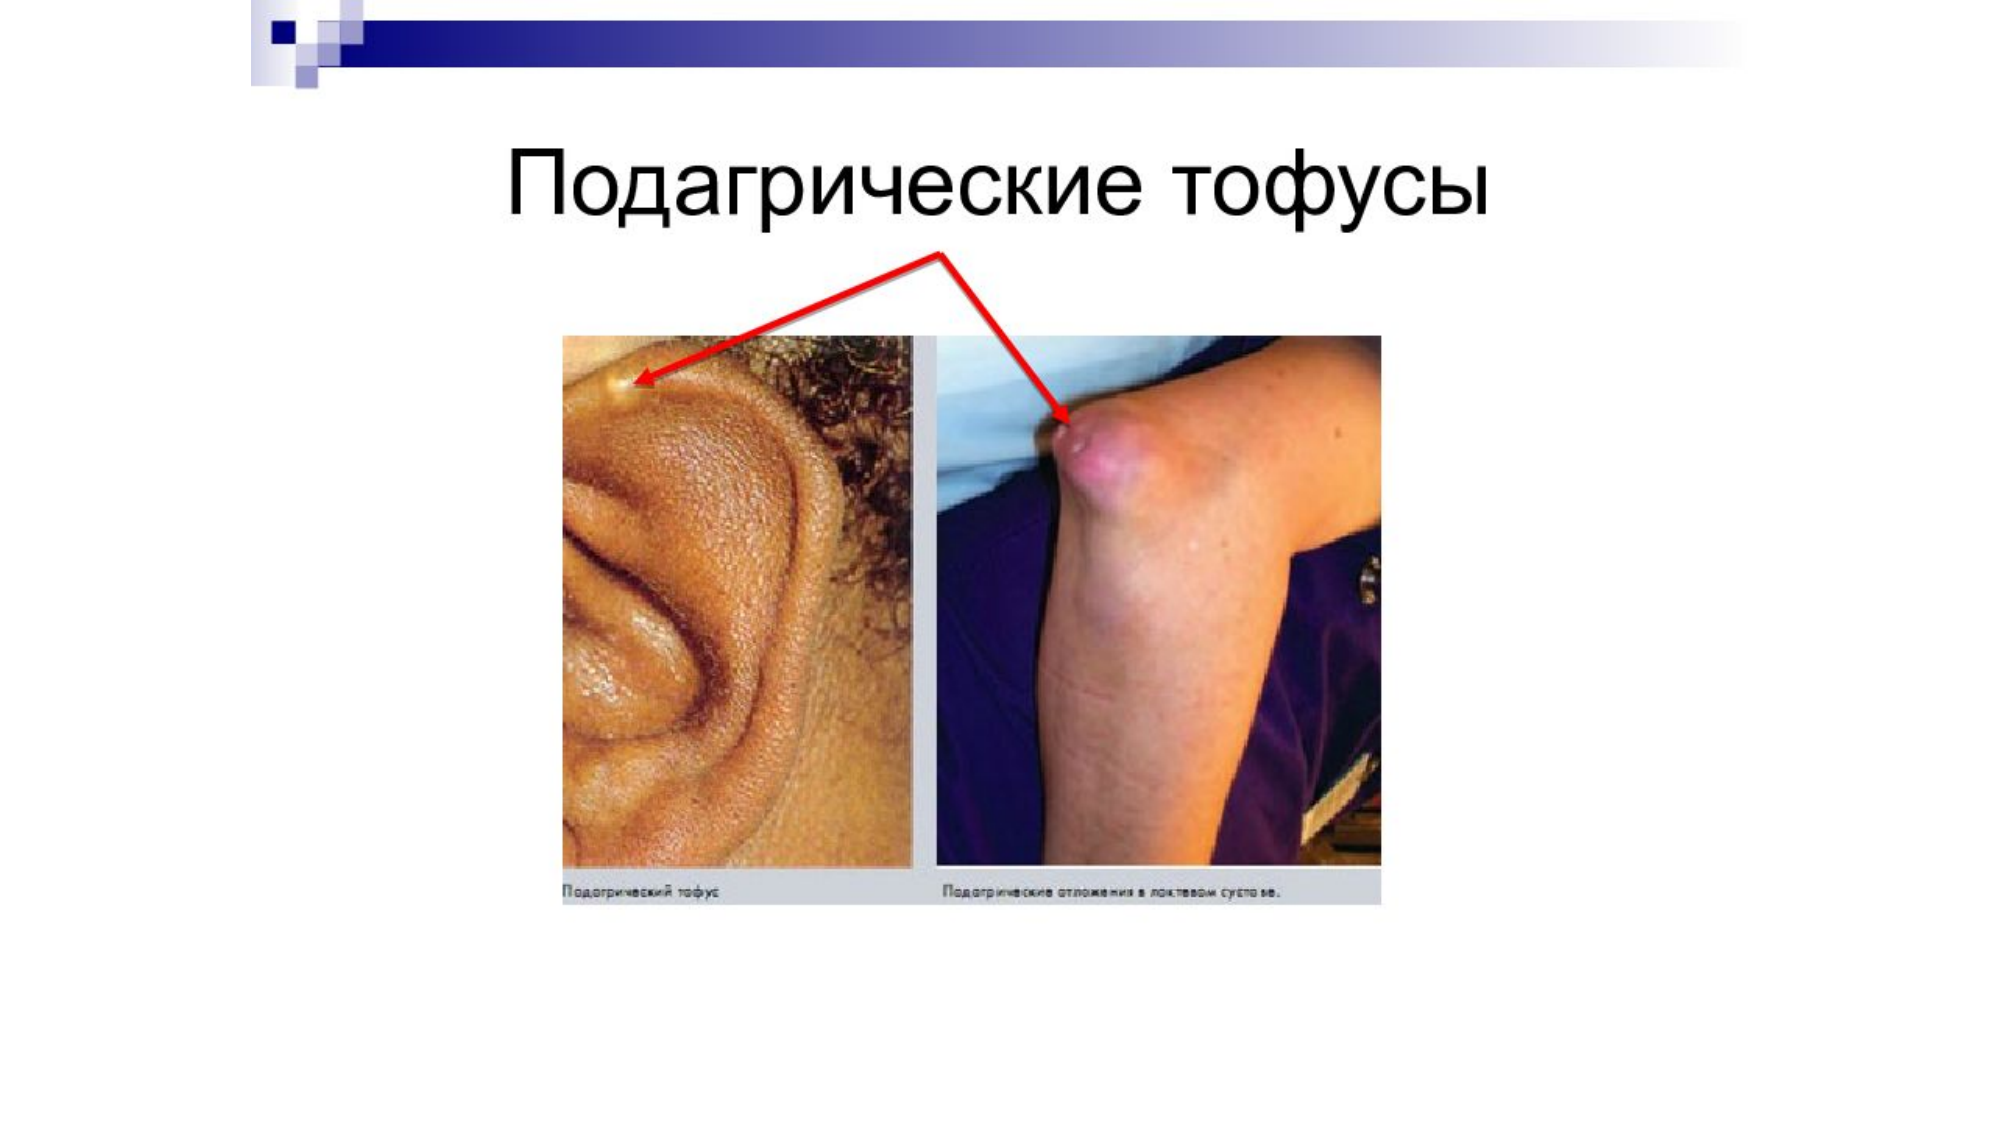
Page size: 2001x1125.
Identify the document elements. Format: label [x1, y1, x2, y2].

list [251, 0, 1749, 1122]
